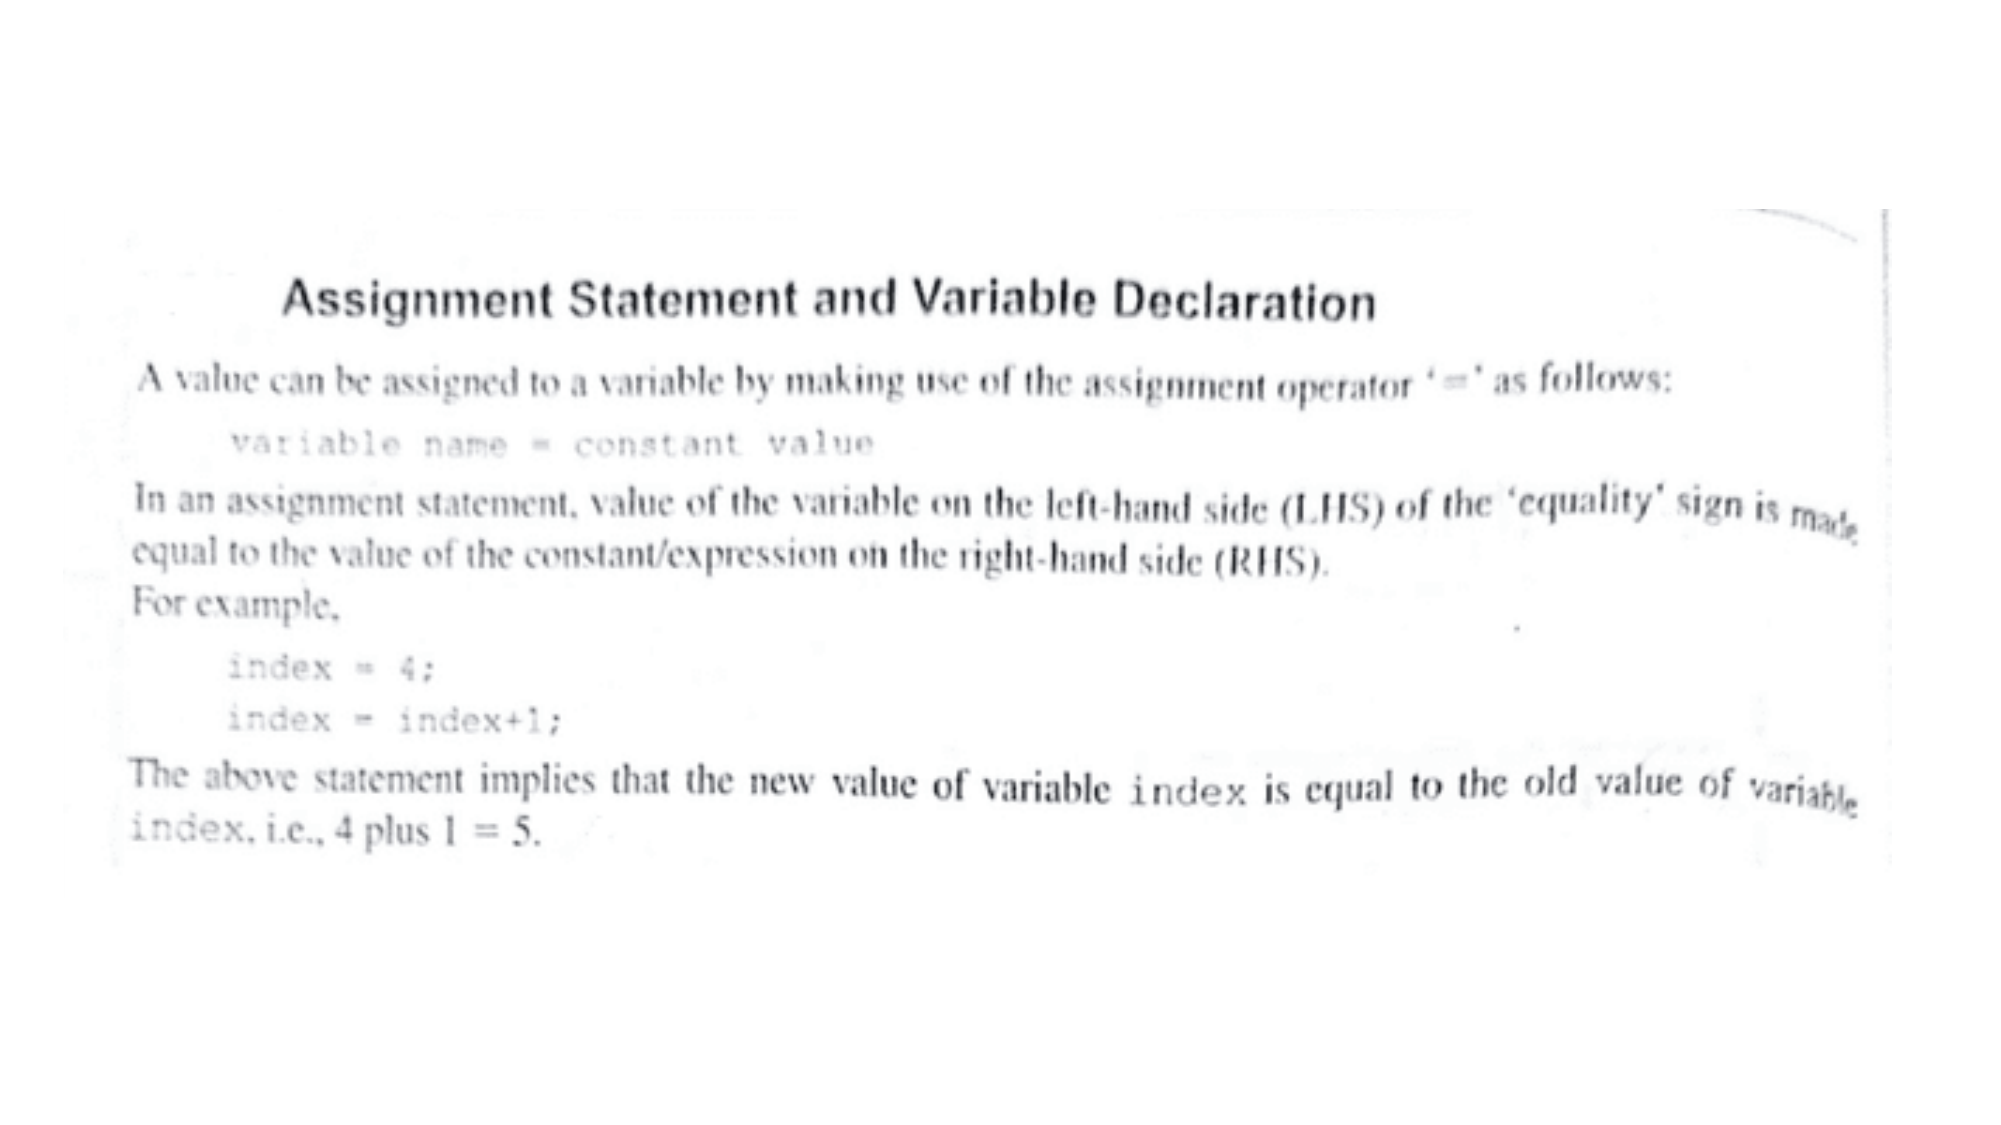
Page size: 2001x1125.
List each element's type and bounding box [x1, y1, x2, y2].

picture [62, 209, 1892, 898]
